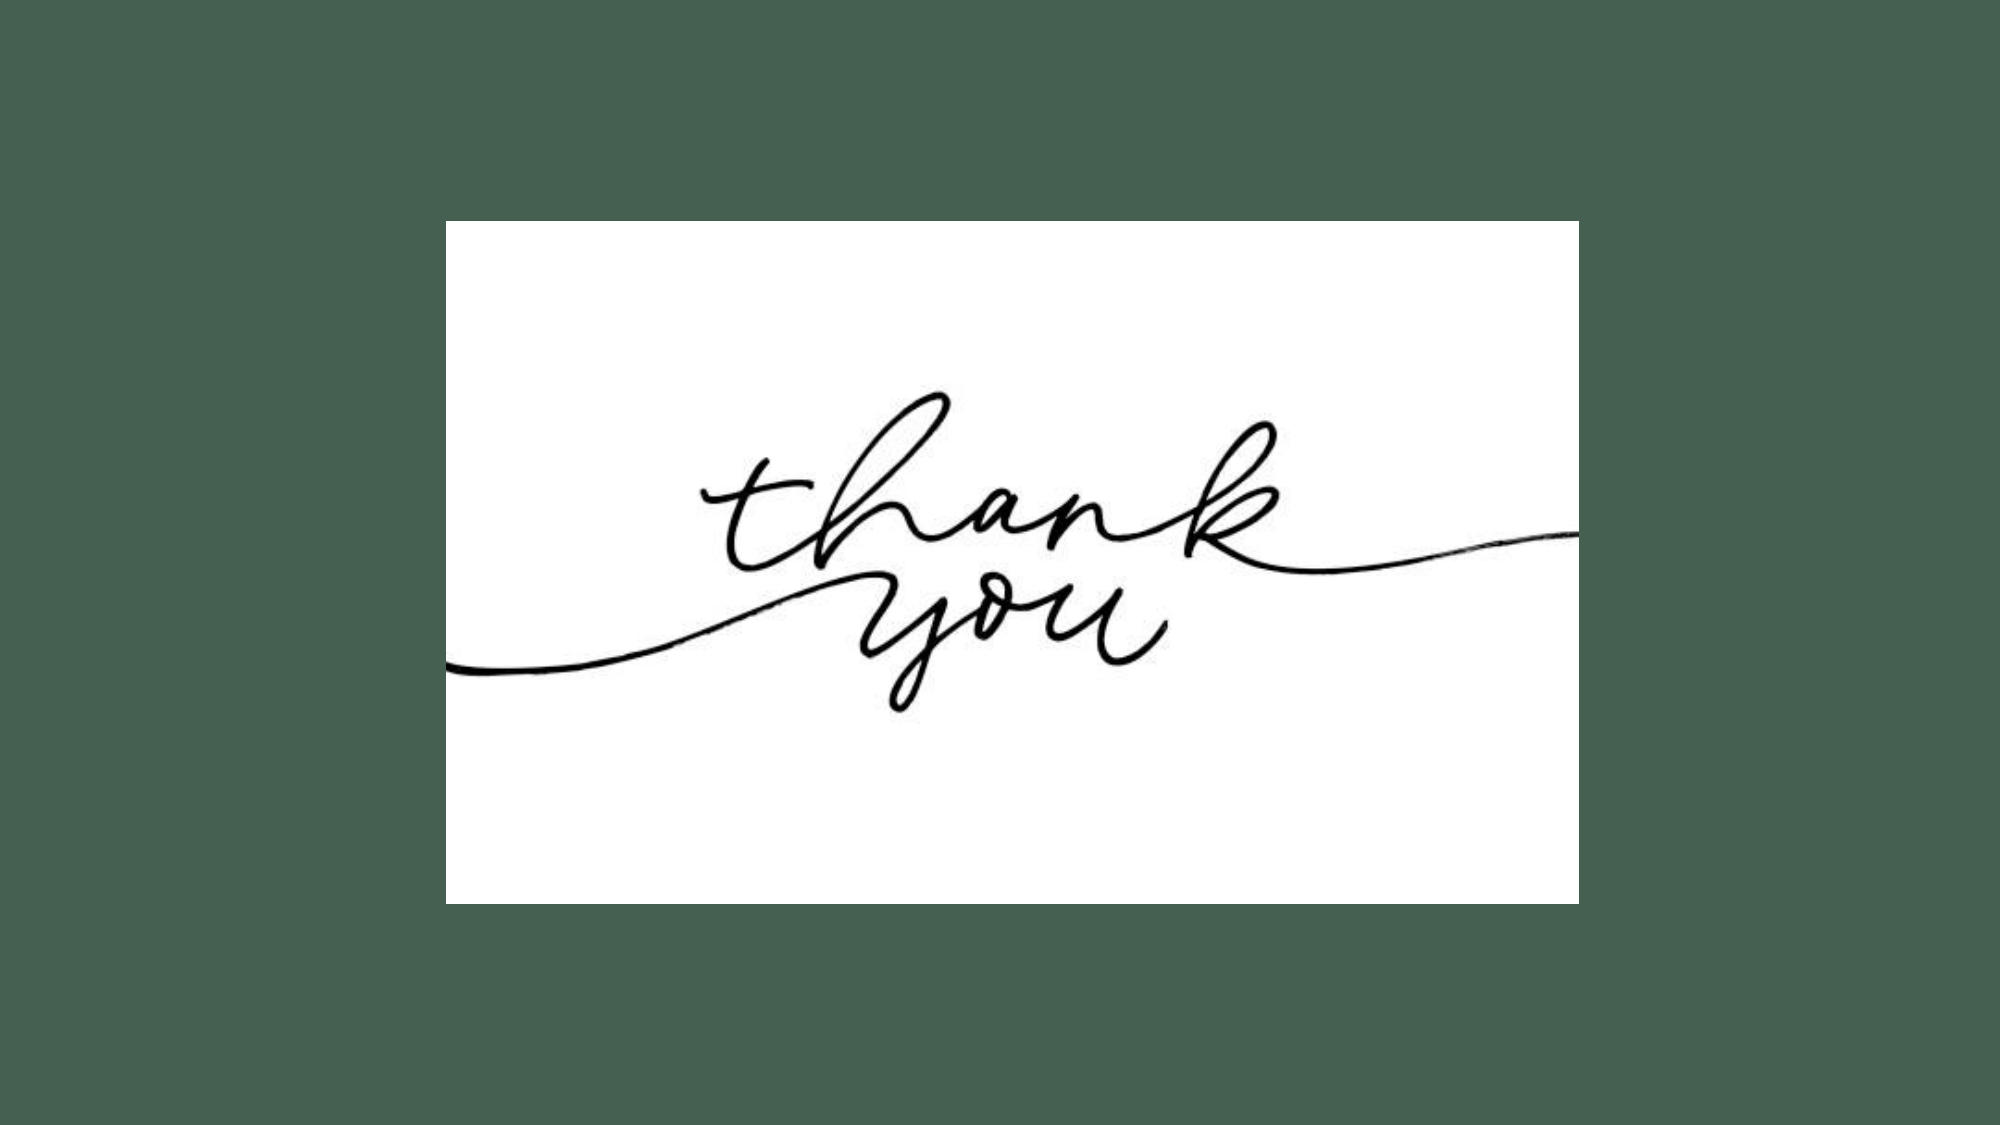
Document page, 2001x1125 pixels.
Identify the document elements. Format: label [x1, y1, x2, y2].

picture [446, 221, 1579, 904]
